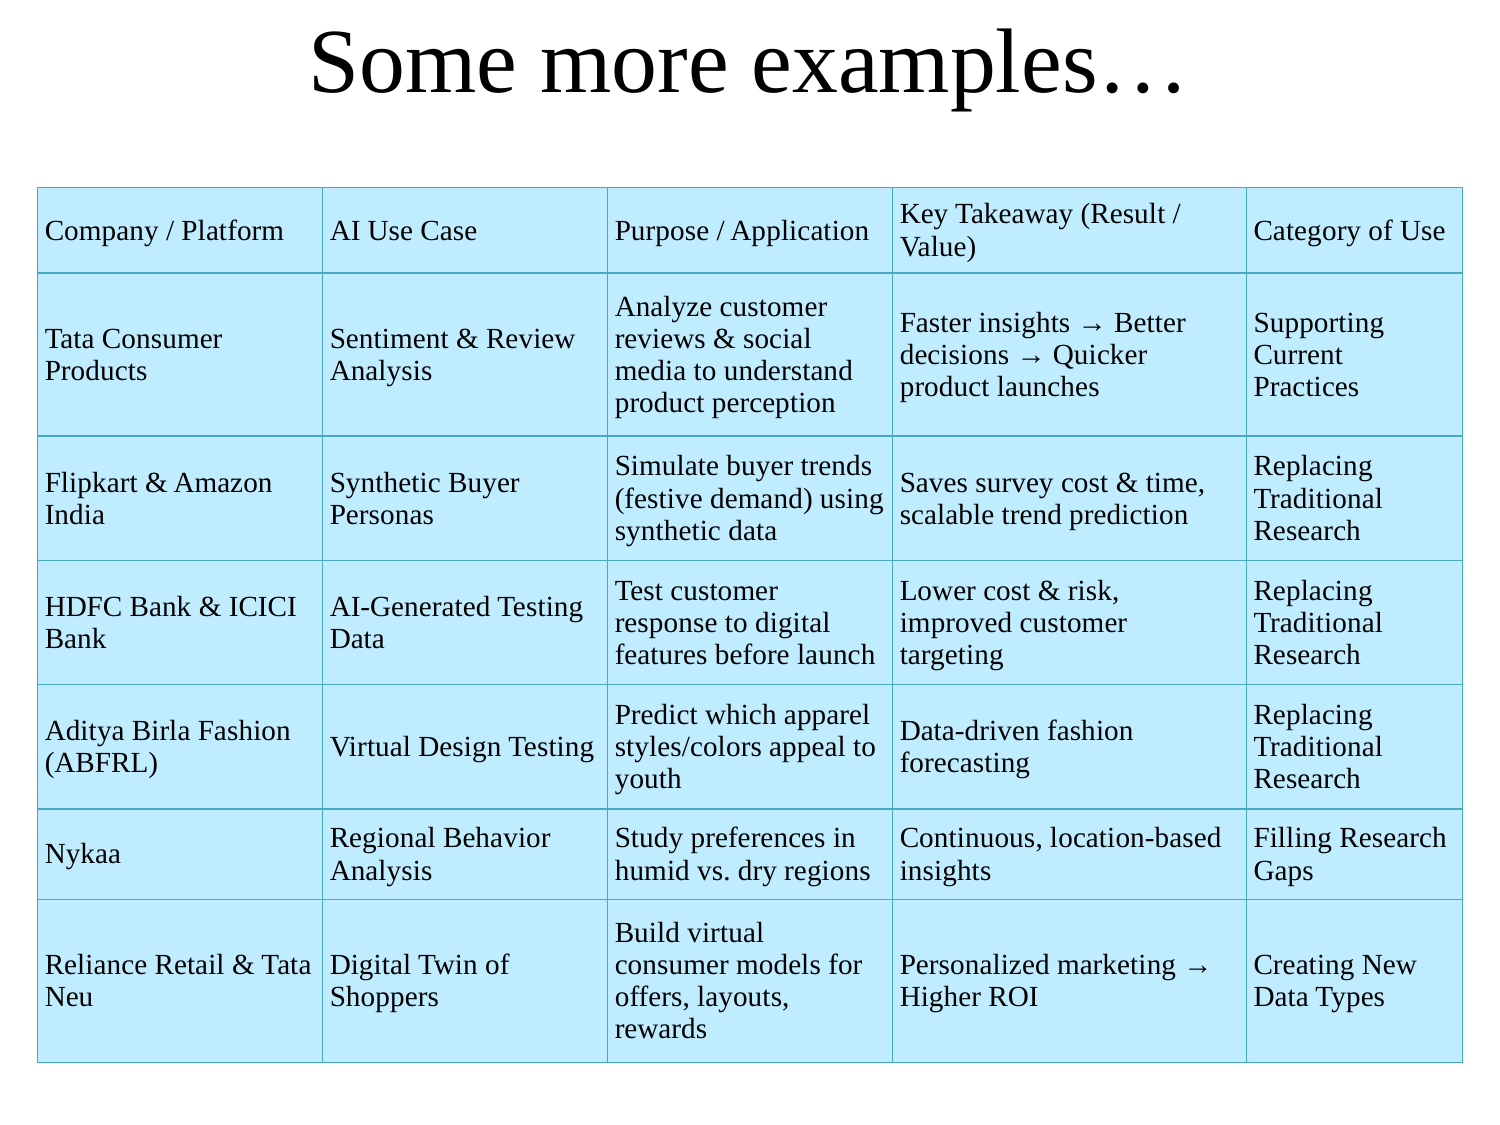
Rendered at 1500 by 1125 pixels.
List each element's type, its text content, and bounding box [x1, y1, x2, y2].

table_header Company / Platform [38, 188, 322, 272]
table_cell Replacing Traditional Research [1247, 437, 1462, 560]
table_cell Data-driven fashion forecasting [893, 685, 1246, 808]
table_cell Predict which apparel styles/colors appeal to youth [608, 685, 892, 808]
table_cell Analyze customer reviews & social media to understand product perception [608, 274, 892, 435]
table_cell Reliance Retail & Tata Neu [38, 900, 322, 1062]
table_cell Replacing Traditional Research [1247, 685, 1462, 808]
table_cell Virtual Design Testing [323, 685, 607, 808]
table_header Purpose / Application [608, 188, 892, 272]
table_cell Build virtual consumer models for offers, layouts, rewards [608, 900, 892, 1062]
table_cell Nykaa [38, 810, 322, 899]
table_cell Saves survey cost & time, scalable trend prediction [893, 437, 1246, 560]
table_cell Test customer response to digital features before launch [608, 561, 892, 684]
table_cell Flipkart & Amazon India [38, 437, 322, 560]
table_cell Digital Twin of Shoppers [323, 900, 607, 1062]
table_cell Creating New Data Types [1247, 900, 1462, 1062]
table_cell Supporting Current Practices [1247, 274, 1462, 435]
table_cell Filling Research Gaps [1247, 810, 1462, 899]
table_cell Continuous, location-based insights [893, 810, 1246, 899]
table_cell Replacing Traditional Research [1247, 561, 1462, 684]
table_cell Faster insights → Better decisions → Quicker product launches [893, 274, 1246, 435]
table_header Key Takeaway (Result / Value) [893, 188, 1246, 272]
table_header Category of Use [1247, 188, 1462, 272]
table_cell Synthetic Buyer Personas [323, 437, 607, 560]
table_cell Simulate buyer trends (festive demand) using synthetic data [608, 437, 892, 560]
table_cell Aditya Birla Fashion (ABFRL) [38, 685, 322, 808]
table_cell HDFC Bank & ICICI Bank [38, 561, 322, 684]
table_header AI Use Case [323, 188, 607, 272]
table_cell Regional Behavior Analysis [323, 810, 607, 899]
table_cell Personalized marketing → Higher ROI [893, 900, 1246, 1062]
title Some more examples… [75, 0, 1425, 150]
table_cell Study preferences in humid vs. dry regions [608, 810, 892, 899]
table_cell AI-Generated Testing Data [323, 561, 607, 684]
table_cell Sentiment & Review Analysis [323, 274, 607, 435]
table_cell Tata Consumer Products [38, 274, 322, 435]
table_cell Lower cost & risk, improved customer targeting [893, 561, 1246, 684]
